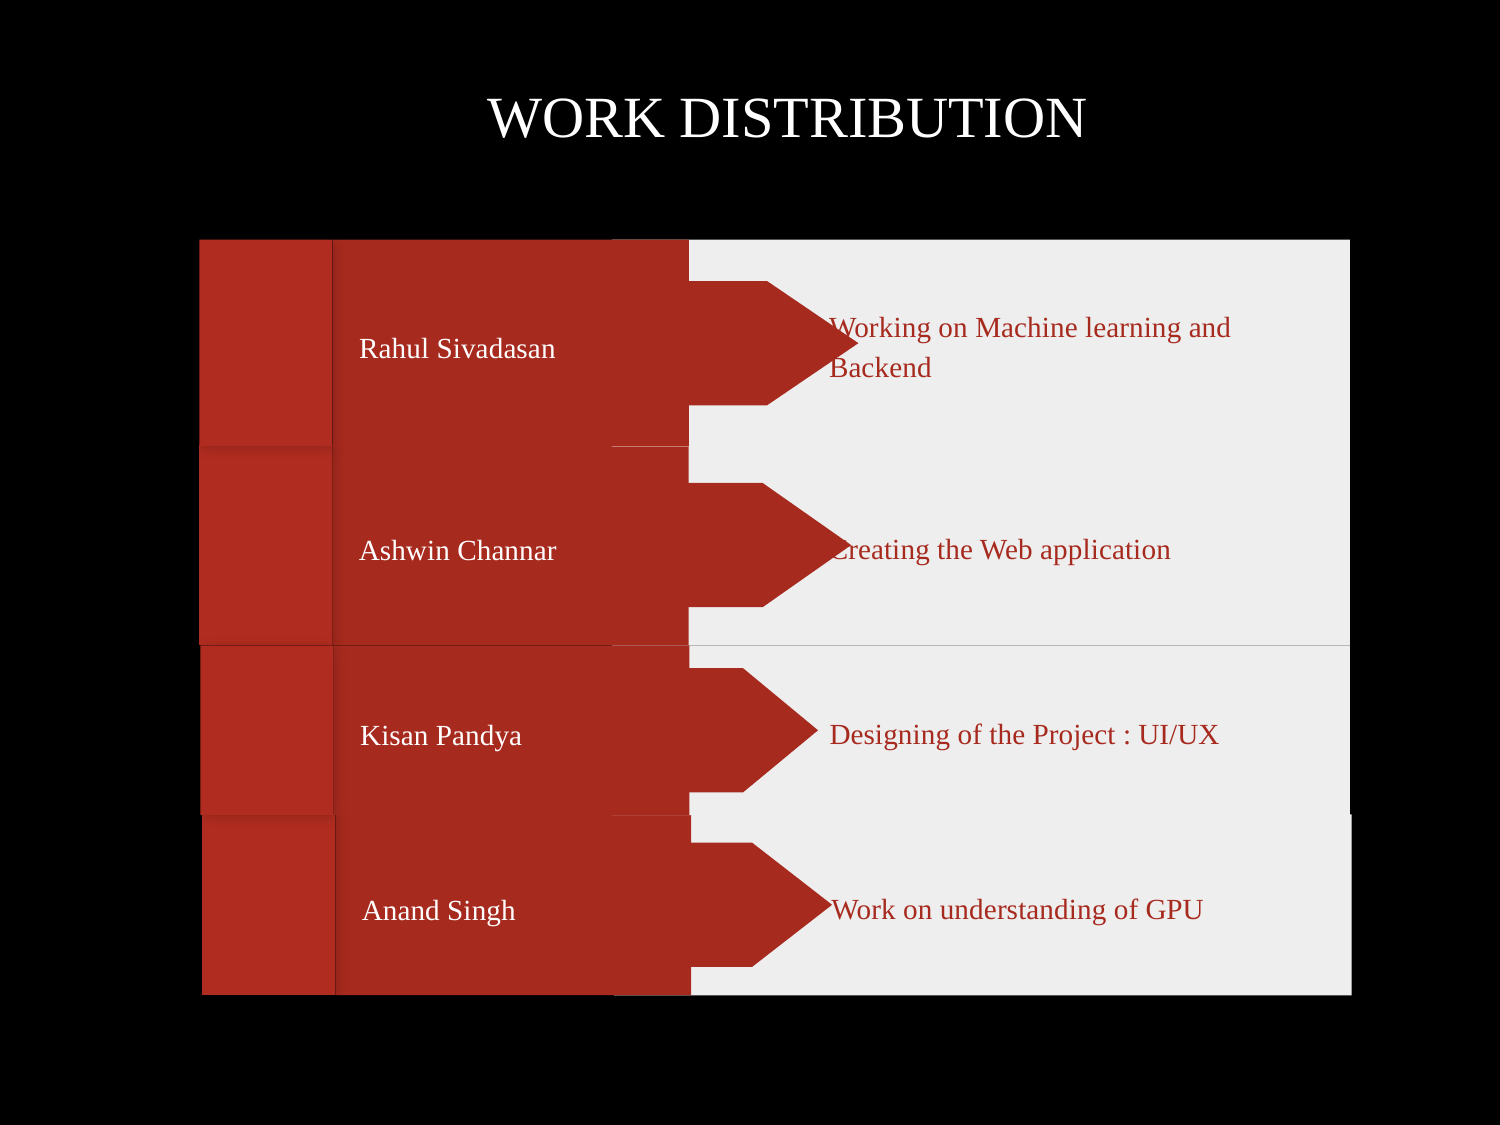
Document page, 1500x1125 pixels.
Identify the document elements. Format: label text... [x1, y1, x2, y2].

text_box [200, 645, 1351, 816]
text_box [199, 239, 1351, 447]
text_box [198, 453, 1351, 645]
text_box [201, 822, 1352, 996]
title WORK DISTRIBUTION [75, 64, 1425, 165]
